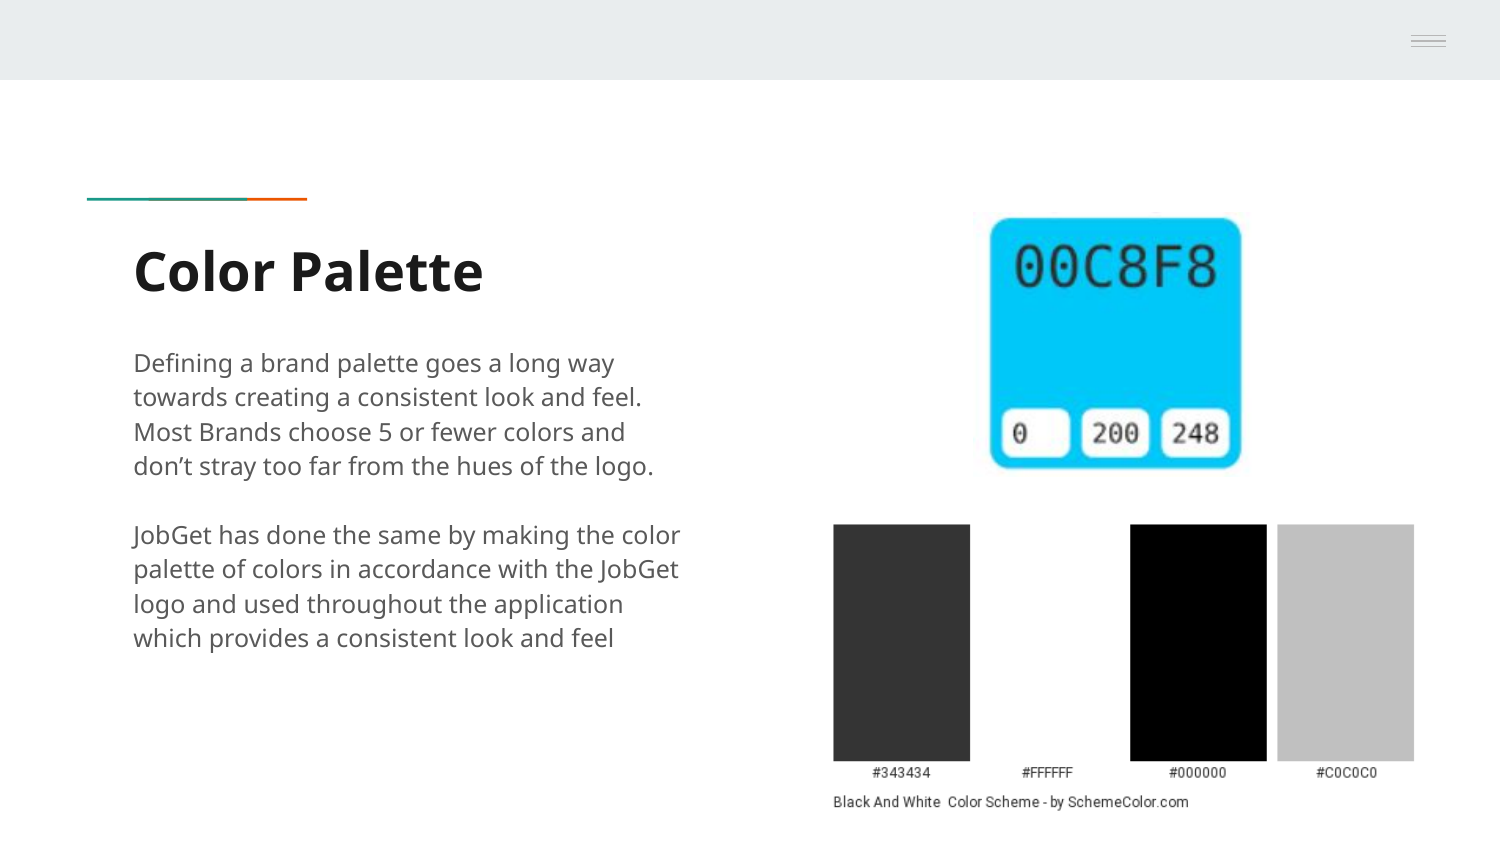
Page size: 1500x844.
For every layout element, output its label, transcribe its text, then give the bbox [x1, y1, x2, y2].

title Color Palette [118, 221, 737, 307]
picture [810, 501, 1440, 819]
text_box [123, 565, 233, 604]
picture [973, 212, 1259, 477]
list Defining a brand palette goes a long way towards creating a consistent look and feel. Most Brands choose 5 or fewer colors and don’t stray too far from the hues of the logo. JobGet has done the same by making the color palette of colors in accordance with the JobGet logo and used throughout the application which provides a consistent look and feel [118, 327, 699, 767]
